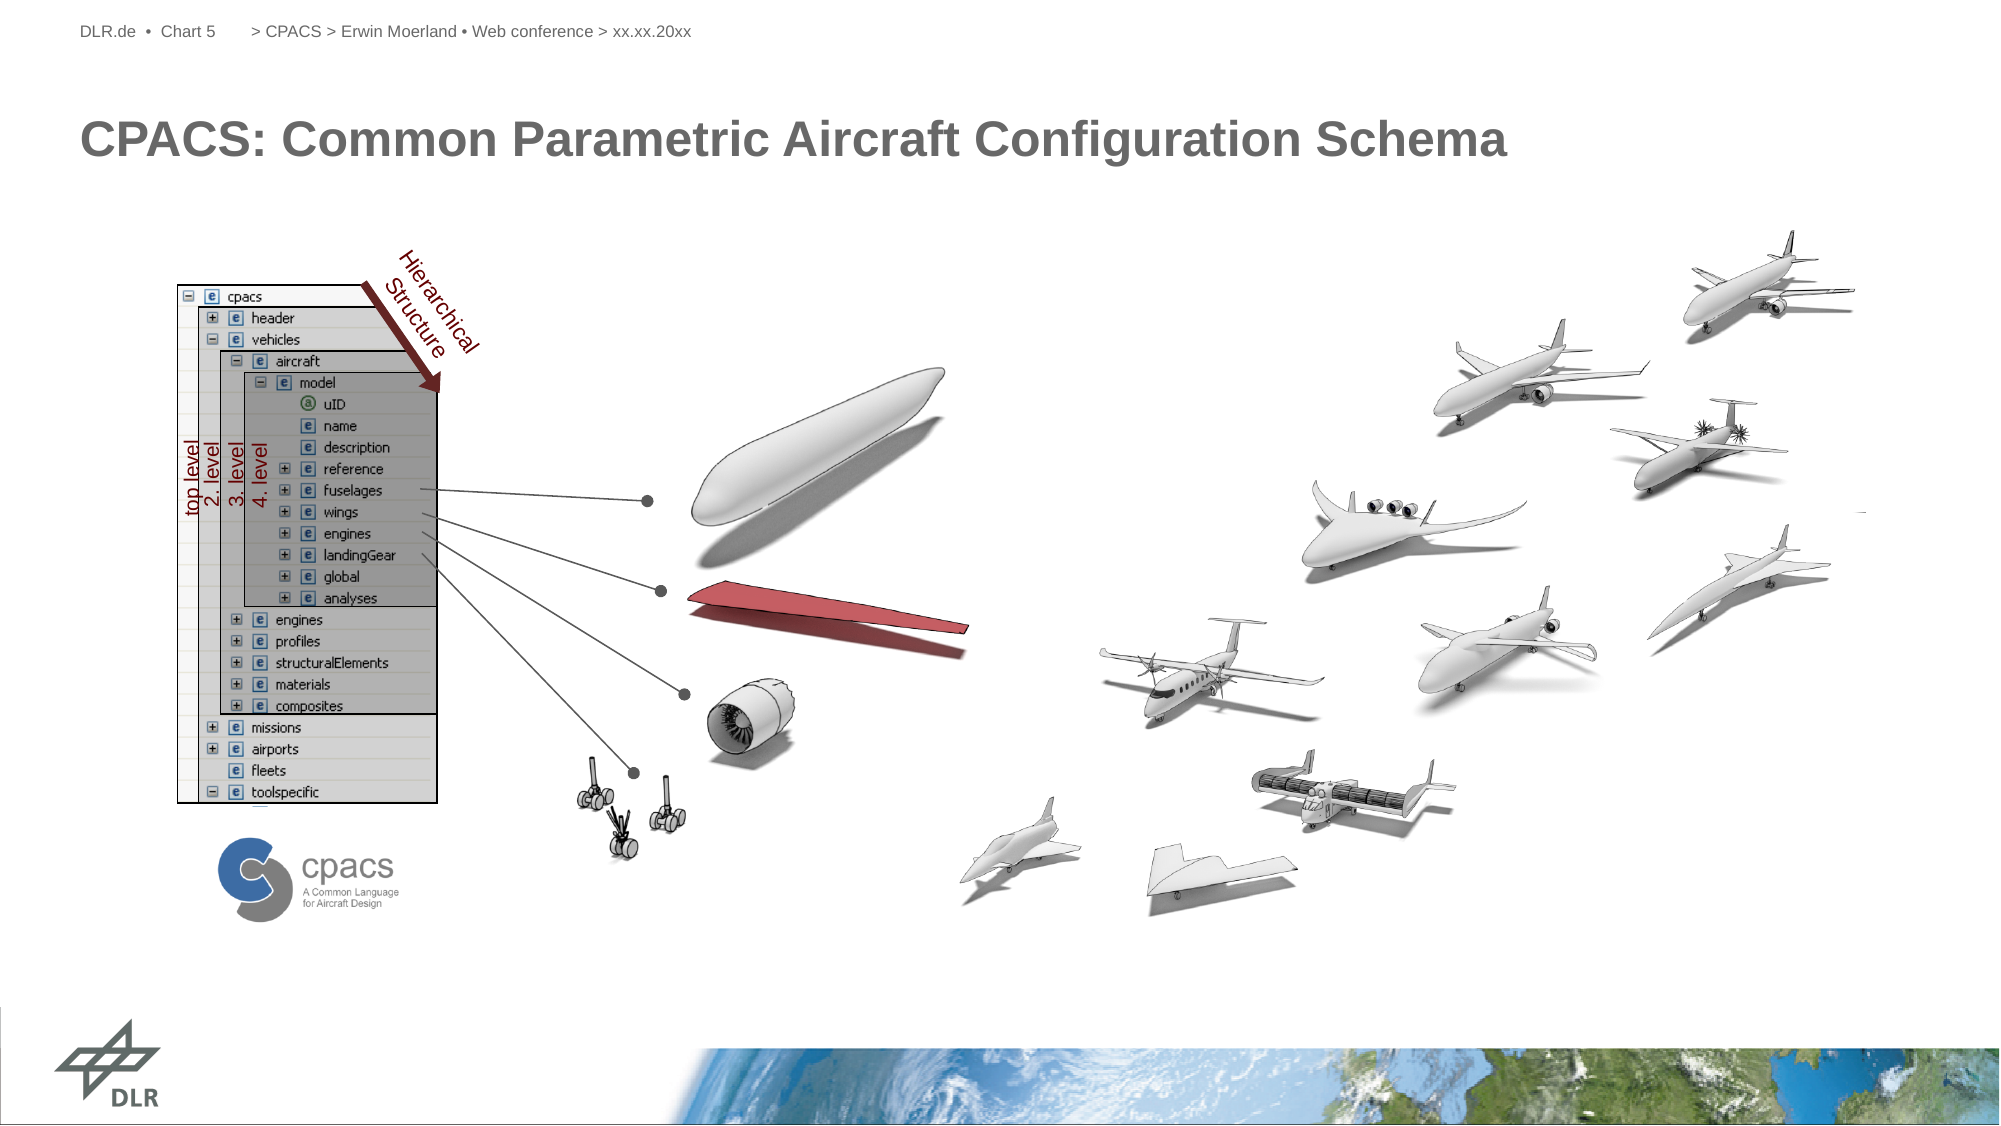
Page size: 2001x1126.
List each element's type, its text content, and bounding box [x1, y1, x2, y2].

picture [505, 356, 893, 791]
slide_number DLR.de • Chart 5 [79, 20, 251, 45]
footer > CPACS > Erwin Moerland • Web conference > xx.xx.20xx [251, 20, 1921, 45]
title CPACS: Common Parametric Aircraft Configuration Schema [79, 106, 1921, 228]
picture [176, 286, 431, 807]
picture [0, 1007, 2000, 1125]
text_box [893, 217, 1894, 941]
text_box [478, 741, 721, 888]
text_box Hierarchical Structure [348, 190, 544, 405]
text_box [436, 489, 654, 508]
picture [216, 836, 405, 924]
text_box [436, 372, 440, 393]
